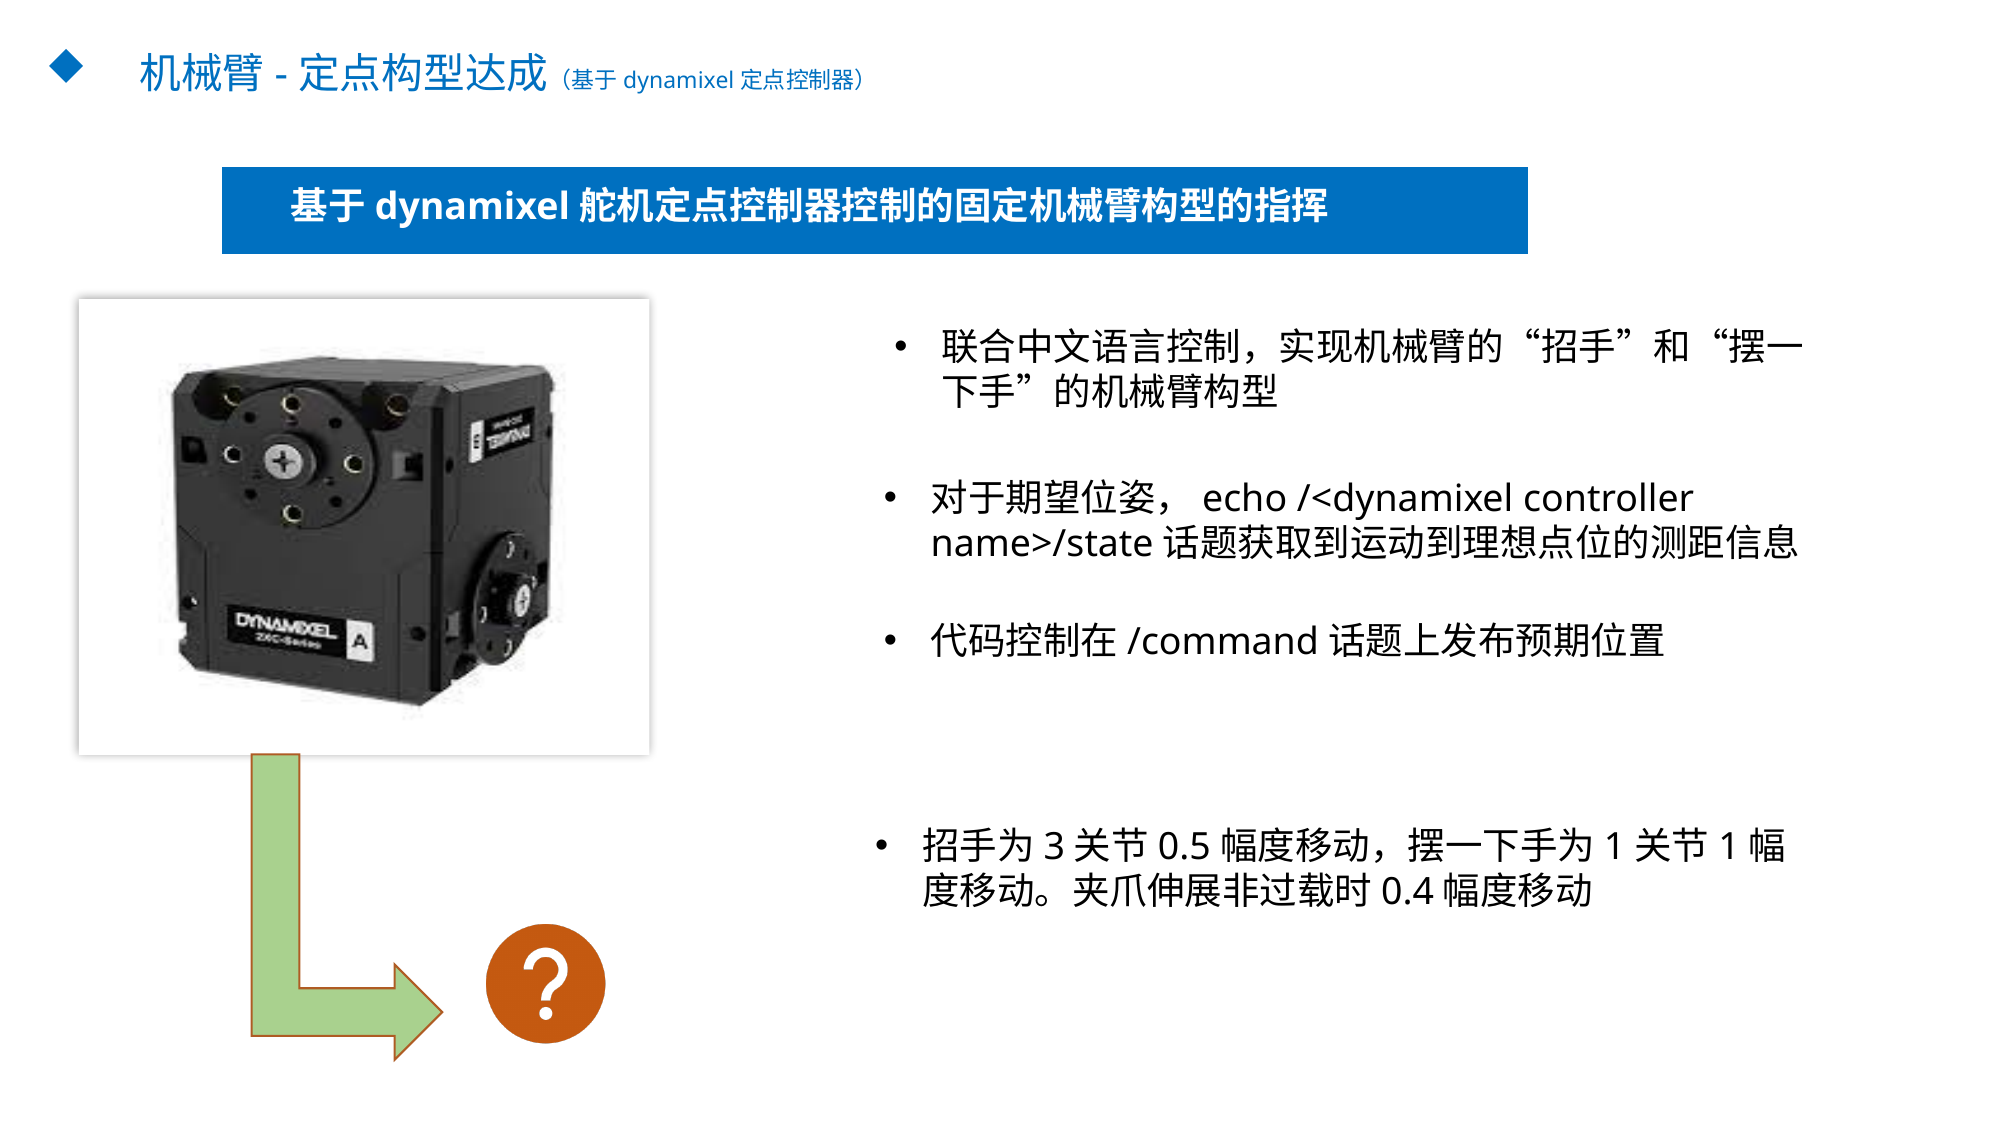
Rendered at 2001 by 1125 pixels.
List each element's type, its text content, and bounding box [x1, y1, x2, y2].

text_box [860, 315, 1922, 921]
text_box 基于dynamixel舵机定点控制器控制的固定机械臂构型的指挥 [276, 174, 1534, 235]
text_box [78, 298, 650, 755]
text_box 机械臂-定点构型达成（基于dynamixel定点控制器） [30, 39, 1031, 104]
text_box [250, 753, 444, 1063]
text_box [222, 167, 1528, 254]
picture [470, 908, 621, 1059]
